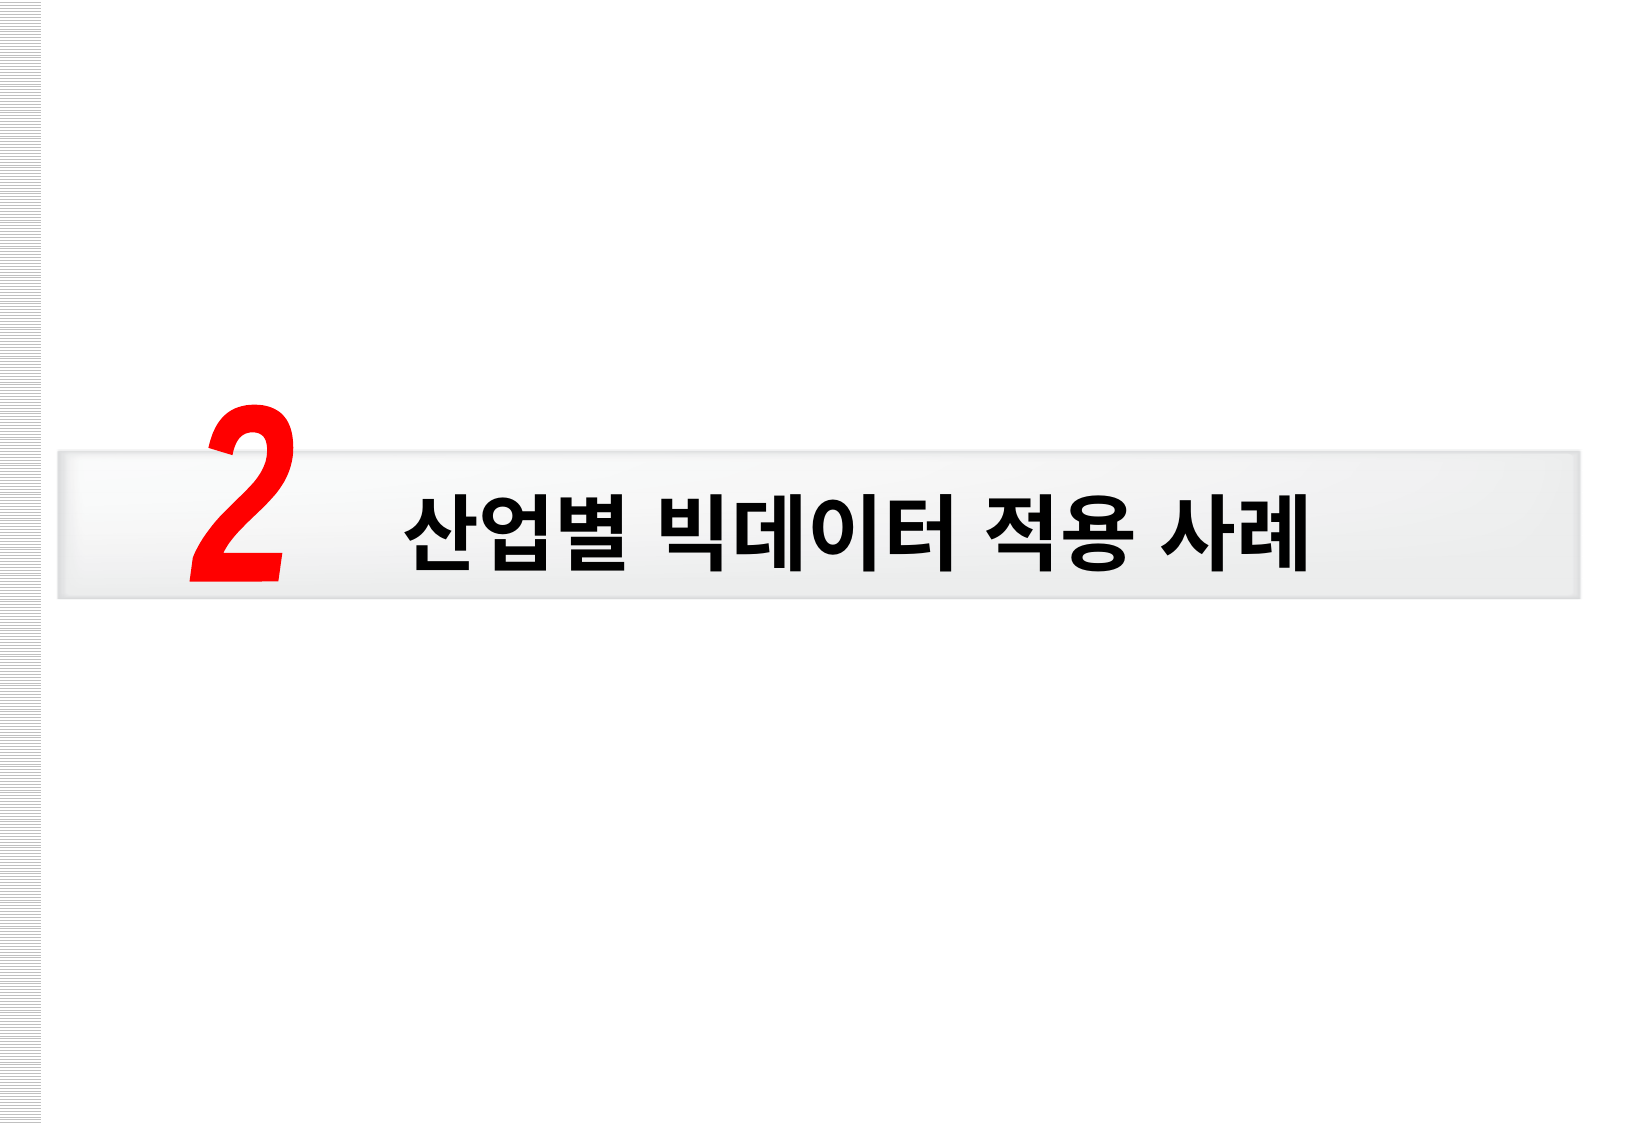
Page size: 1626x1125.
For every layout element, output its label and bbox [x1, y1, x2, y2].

picture [53, 448, 1585, 600]
